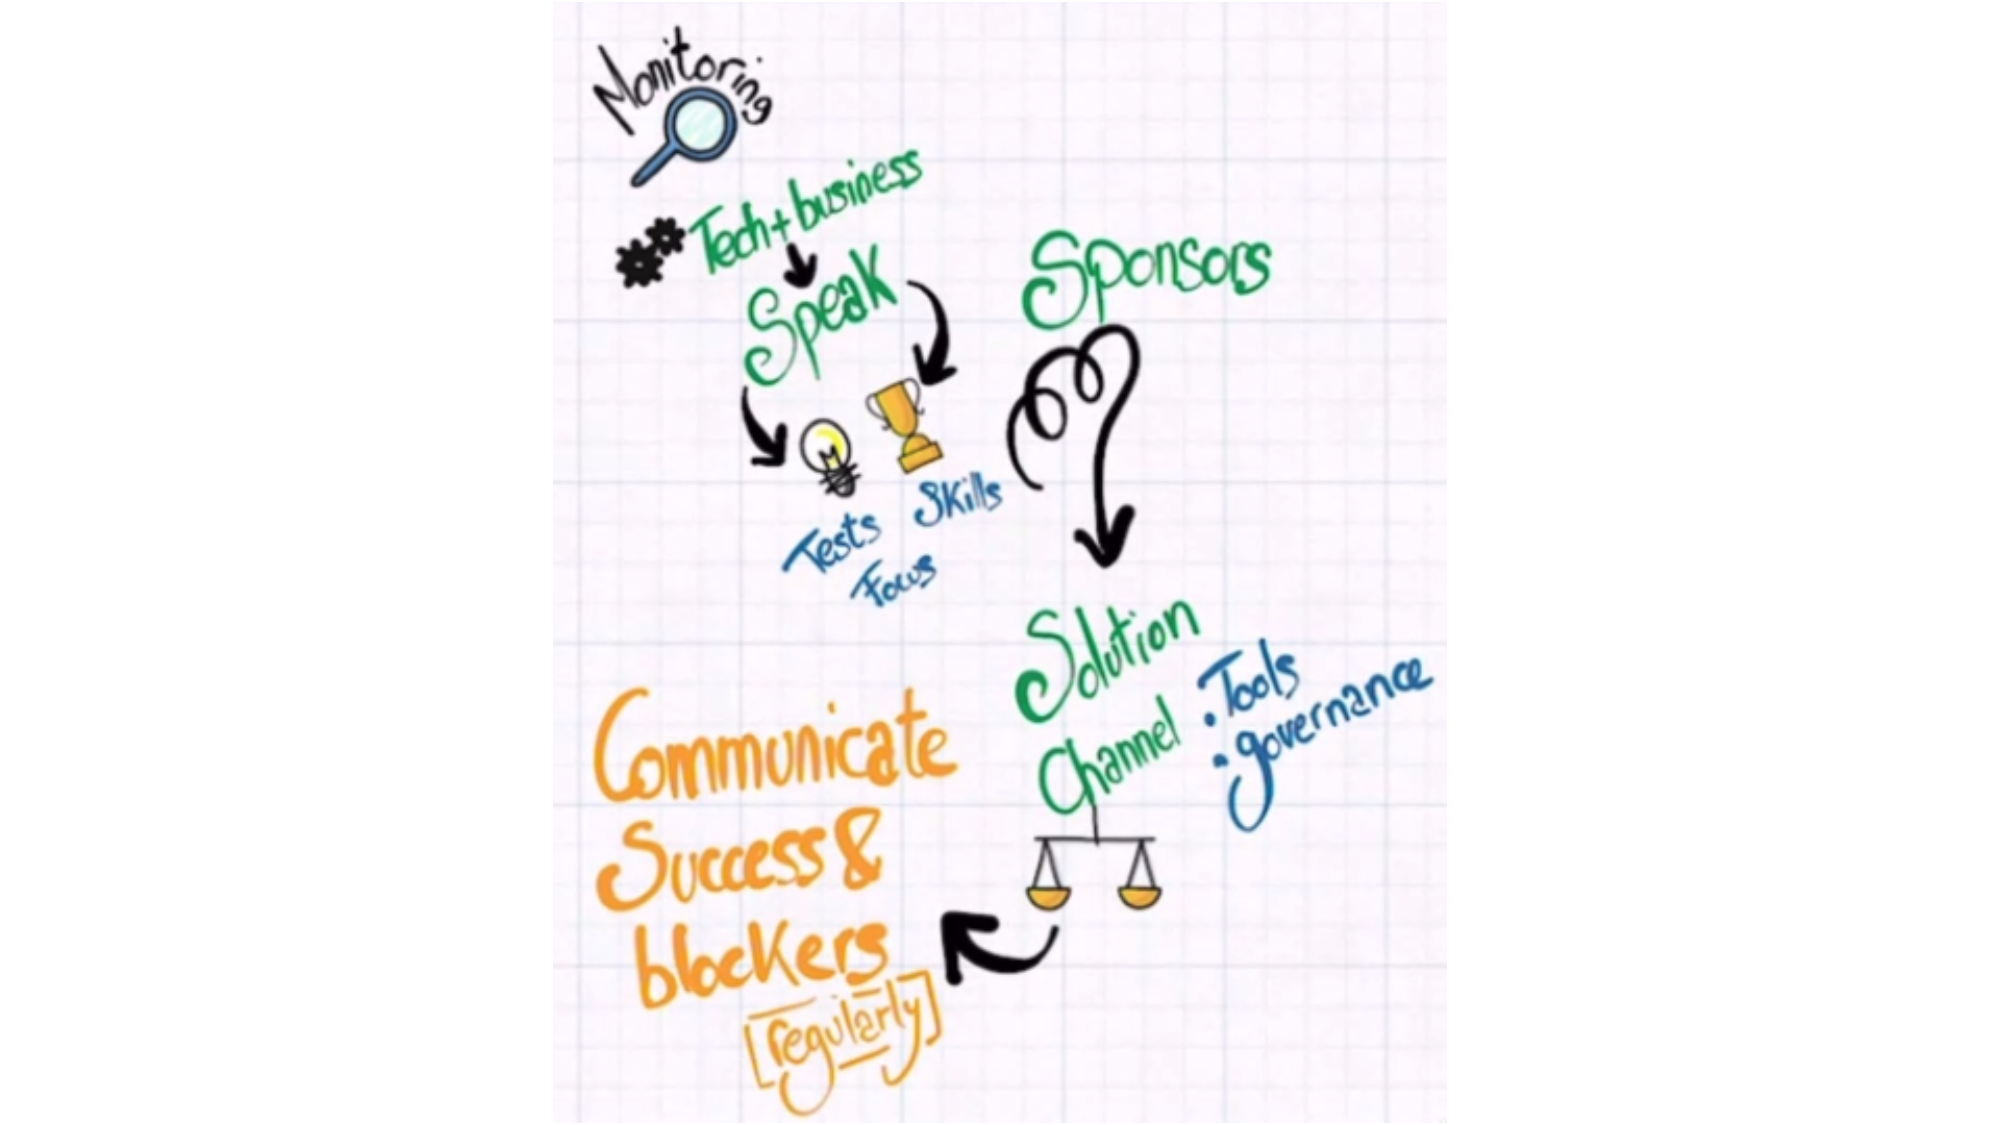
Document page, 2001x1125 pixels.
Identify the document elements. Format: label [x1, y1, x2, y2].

picture [553, 2, 1447, 1123]
